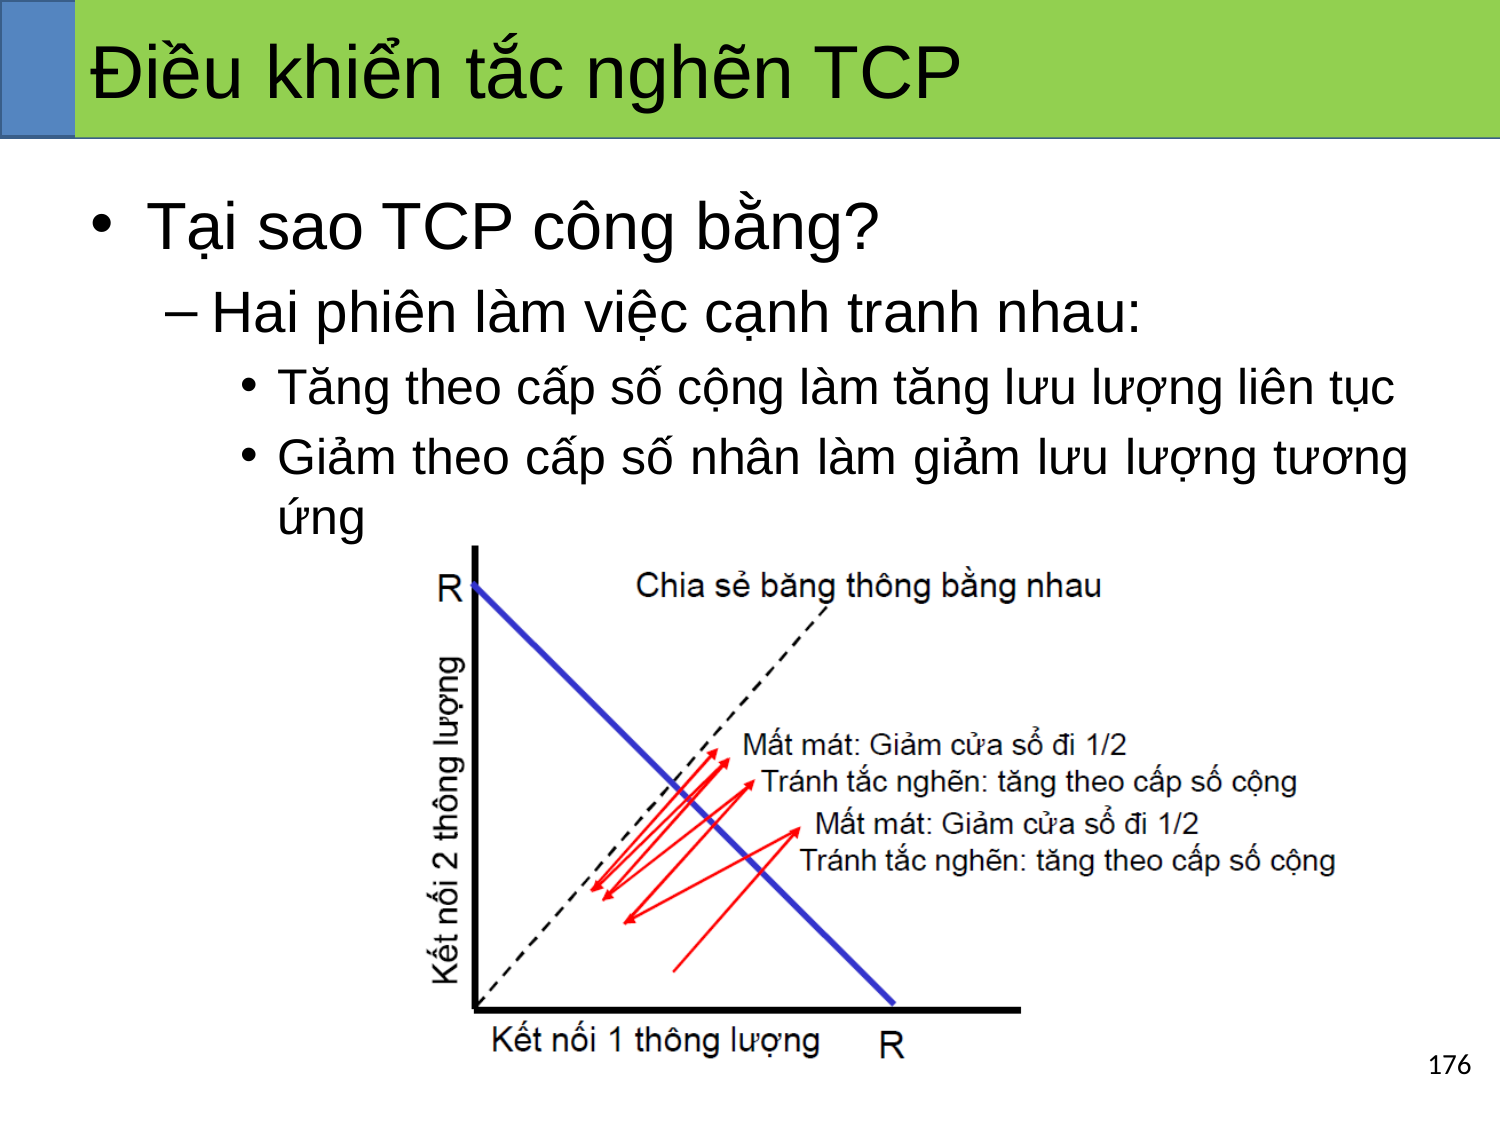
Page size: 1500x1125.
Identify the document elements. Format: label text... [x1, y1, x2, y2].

slide_number ‹#› [1412, 1037, 1488, 1098]
picture [395, 533, 1345, 1080]
title Điều khiển tắc nghẽn TCP [75, 0, 1500, 138]
list Tại sao TCP công bằng? Hai phiên làm việc cạnh tranh nhau: Tăng theo cấp số cộng làm tăng lưu lượng liên tục Giảm theo cấp số nhân làm giảm lưu lượng tương ứng [75, 174, 1425, 1038]
